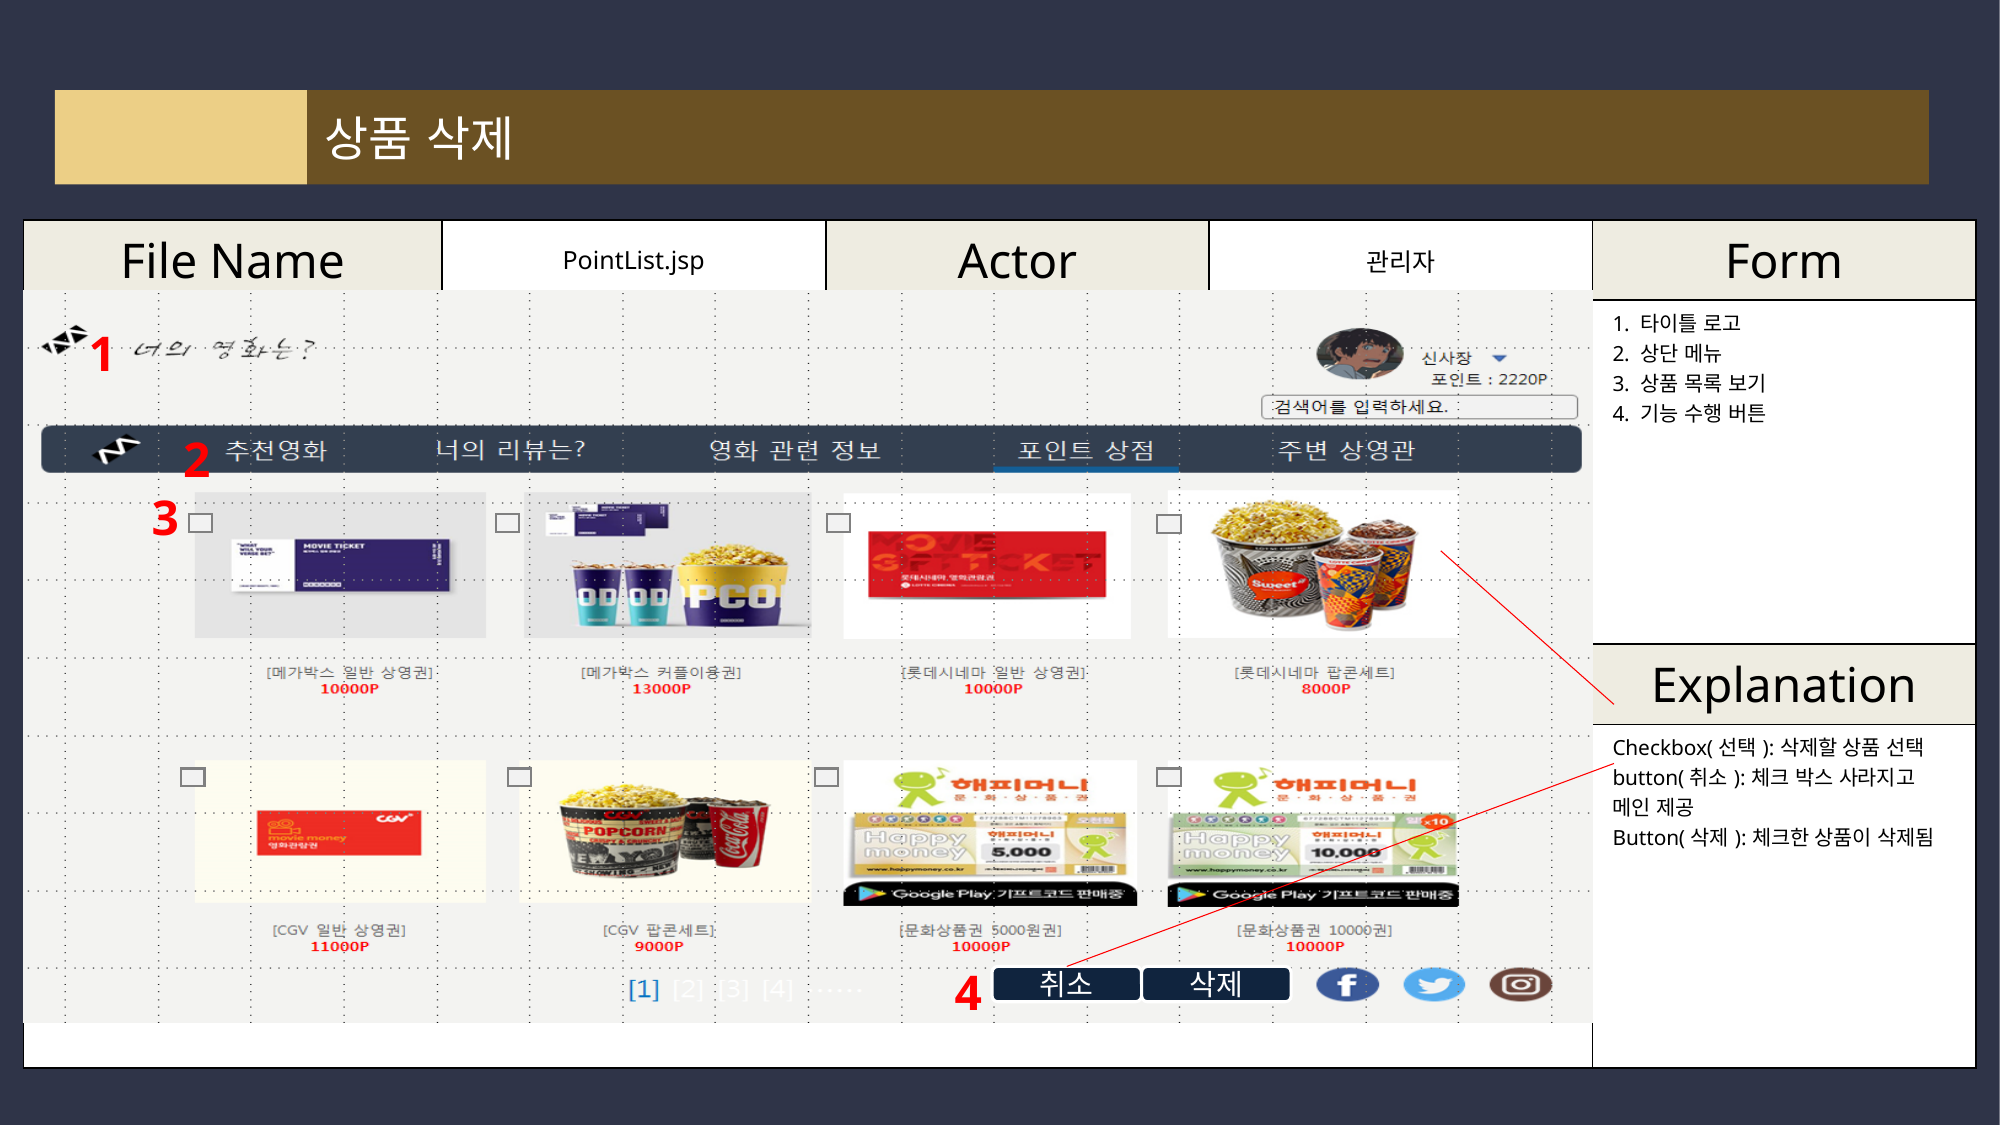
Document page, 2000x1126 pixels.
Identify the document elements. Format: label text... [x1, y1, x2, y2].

text_box [54, 89, 308, 186]
text_box 상품 삭제 [308, 89, 1930, 186]
picture [23, 290, 1593, 1023]
table_cell 1. 타이틀 로고 2. 상단 메뉴 3. 상품 목록 보기 4. 기능 수행 버튼 [1593, 301, 1975, 643]
table_cell [24, 1023, 1592, 1067]
table_header 관리자 [1210, 221, 1592, 290]
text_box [1440, 550, 1615, 705]
text_box 4 [936, 1023, 1000, 1030]
table_cell Explanation [1593, 645, 1975, 724]
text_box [1066, 763, 1615, 967]
table_header Actor [827, 221, 1208, 290]
table_header PointList.jsp [443, 221, 825, 290]
table_header File Name [24, 221, 441, 290]
table_header Form [1593, 221, 1975, 299]
table_cell Checkbox(선택):삭제할 상품 선택 button(취소):체크 박스 사라지고 메인 제공 Button(삭제):체크한 상품이 삭제됨 [1593, 725, 1975, 1067]
